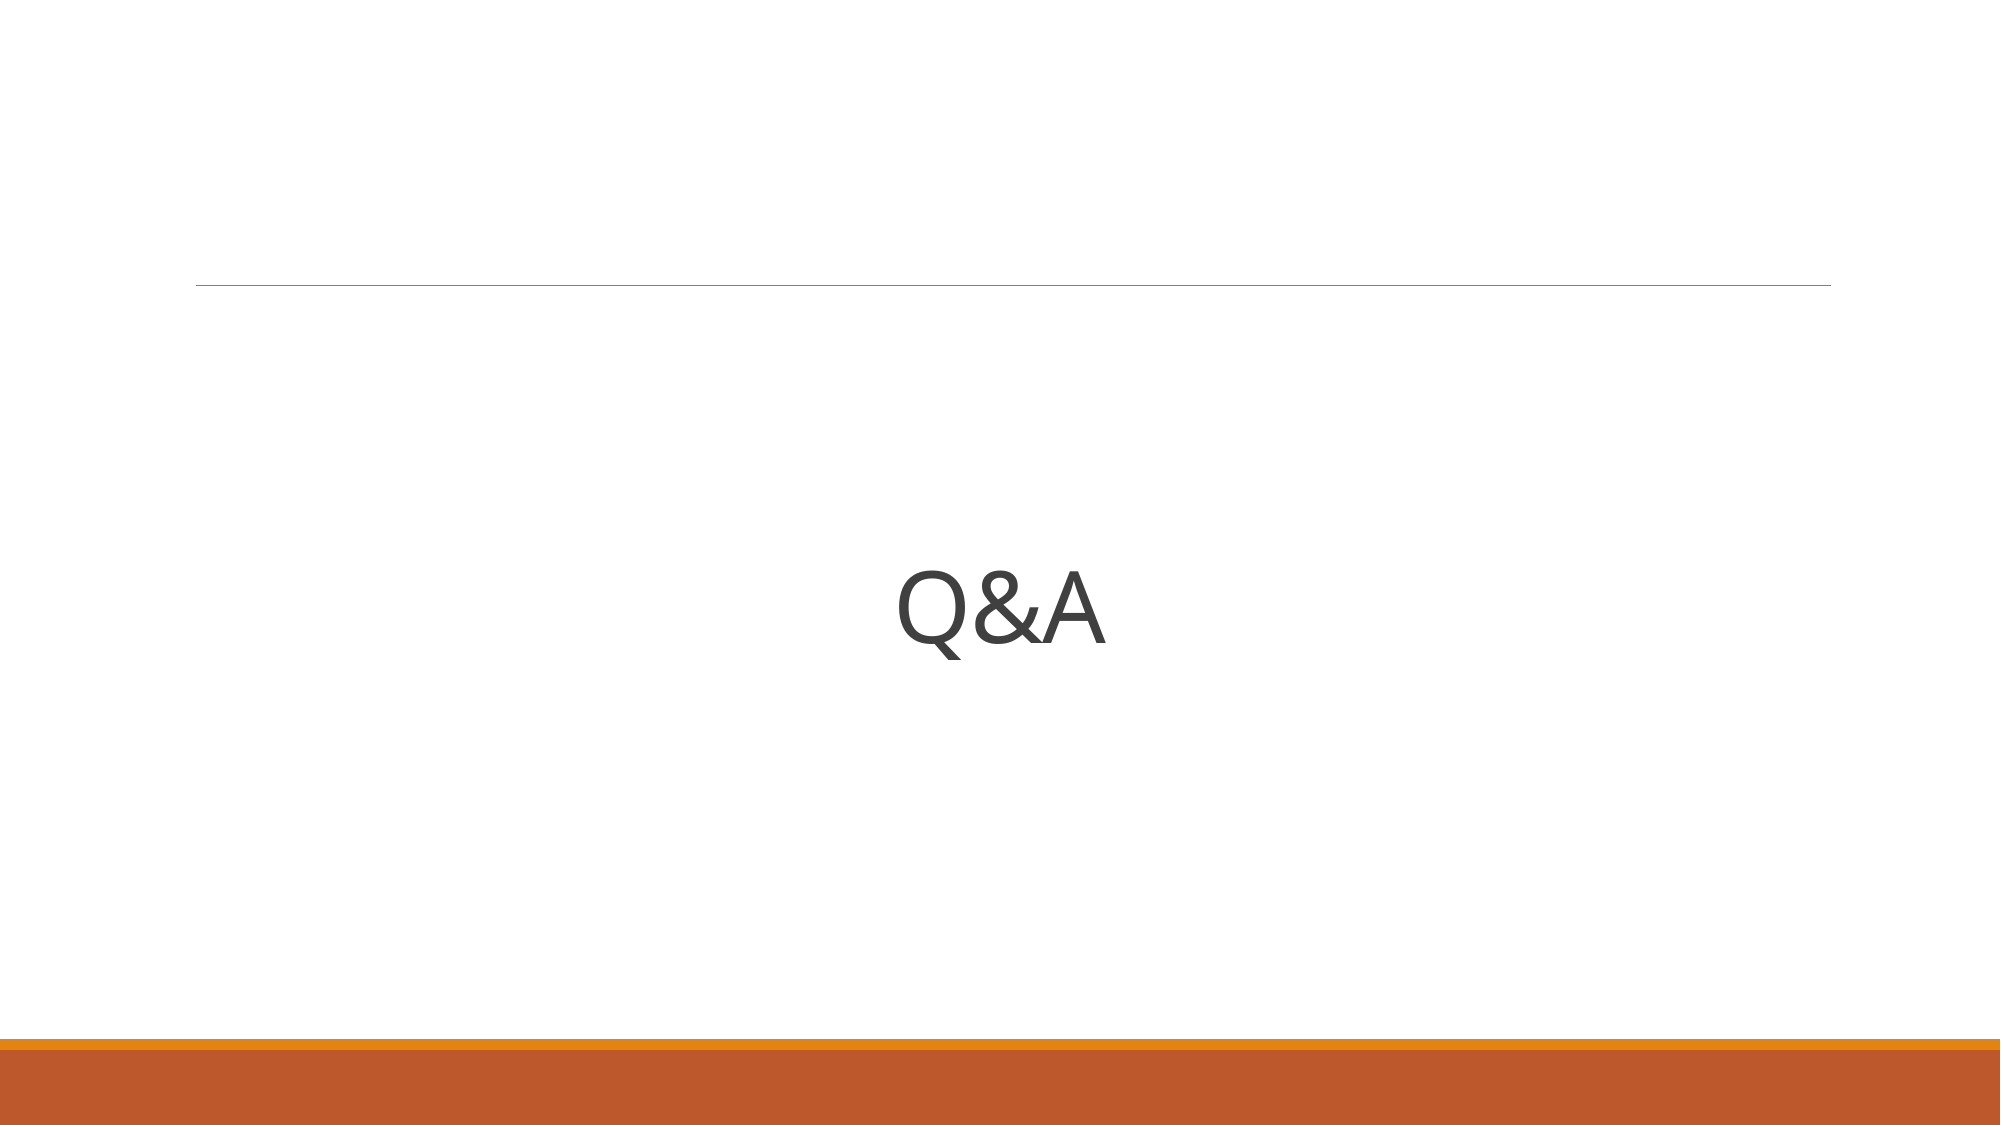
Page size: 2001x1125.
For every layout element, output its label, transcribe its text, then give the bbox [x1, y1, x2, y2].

title Q&A [137, 453, 1863, 672]
